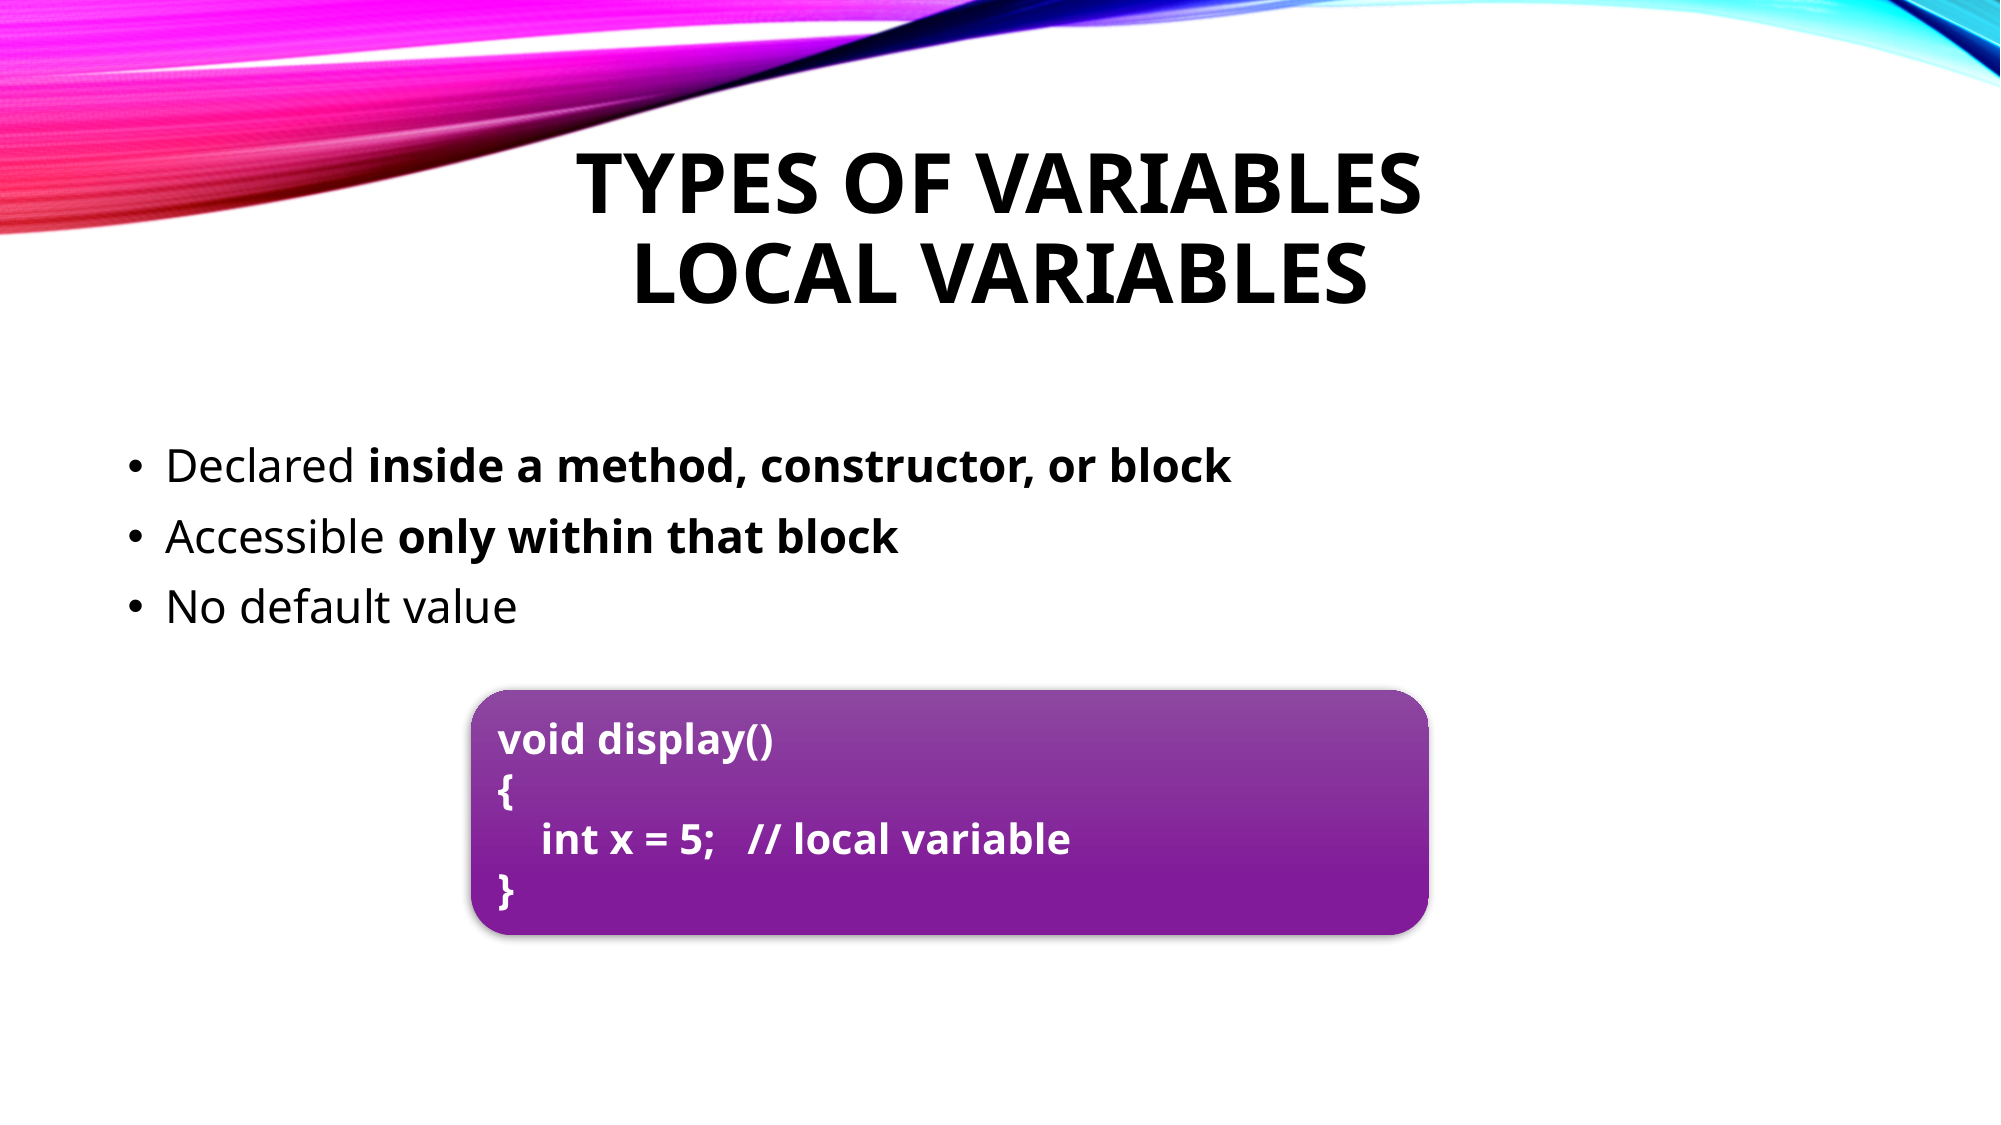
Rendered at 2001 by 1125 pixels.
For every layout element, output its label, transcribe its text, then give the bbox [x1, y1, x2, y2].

picture [1890, 0, 2000, 75]
picture [0, 0, 2000, 237]
text_box void display() { int x = 5; // local variable } [470, 690, 1430, 936]
picture [1910, 0, 2000, 45]
list Declared inside a method, constructor, or block Accessible only within that block No default value [112, 360, 1888, 1021]
title Types of Variables Local Variables [112, 125, 1888, 338]
